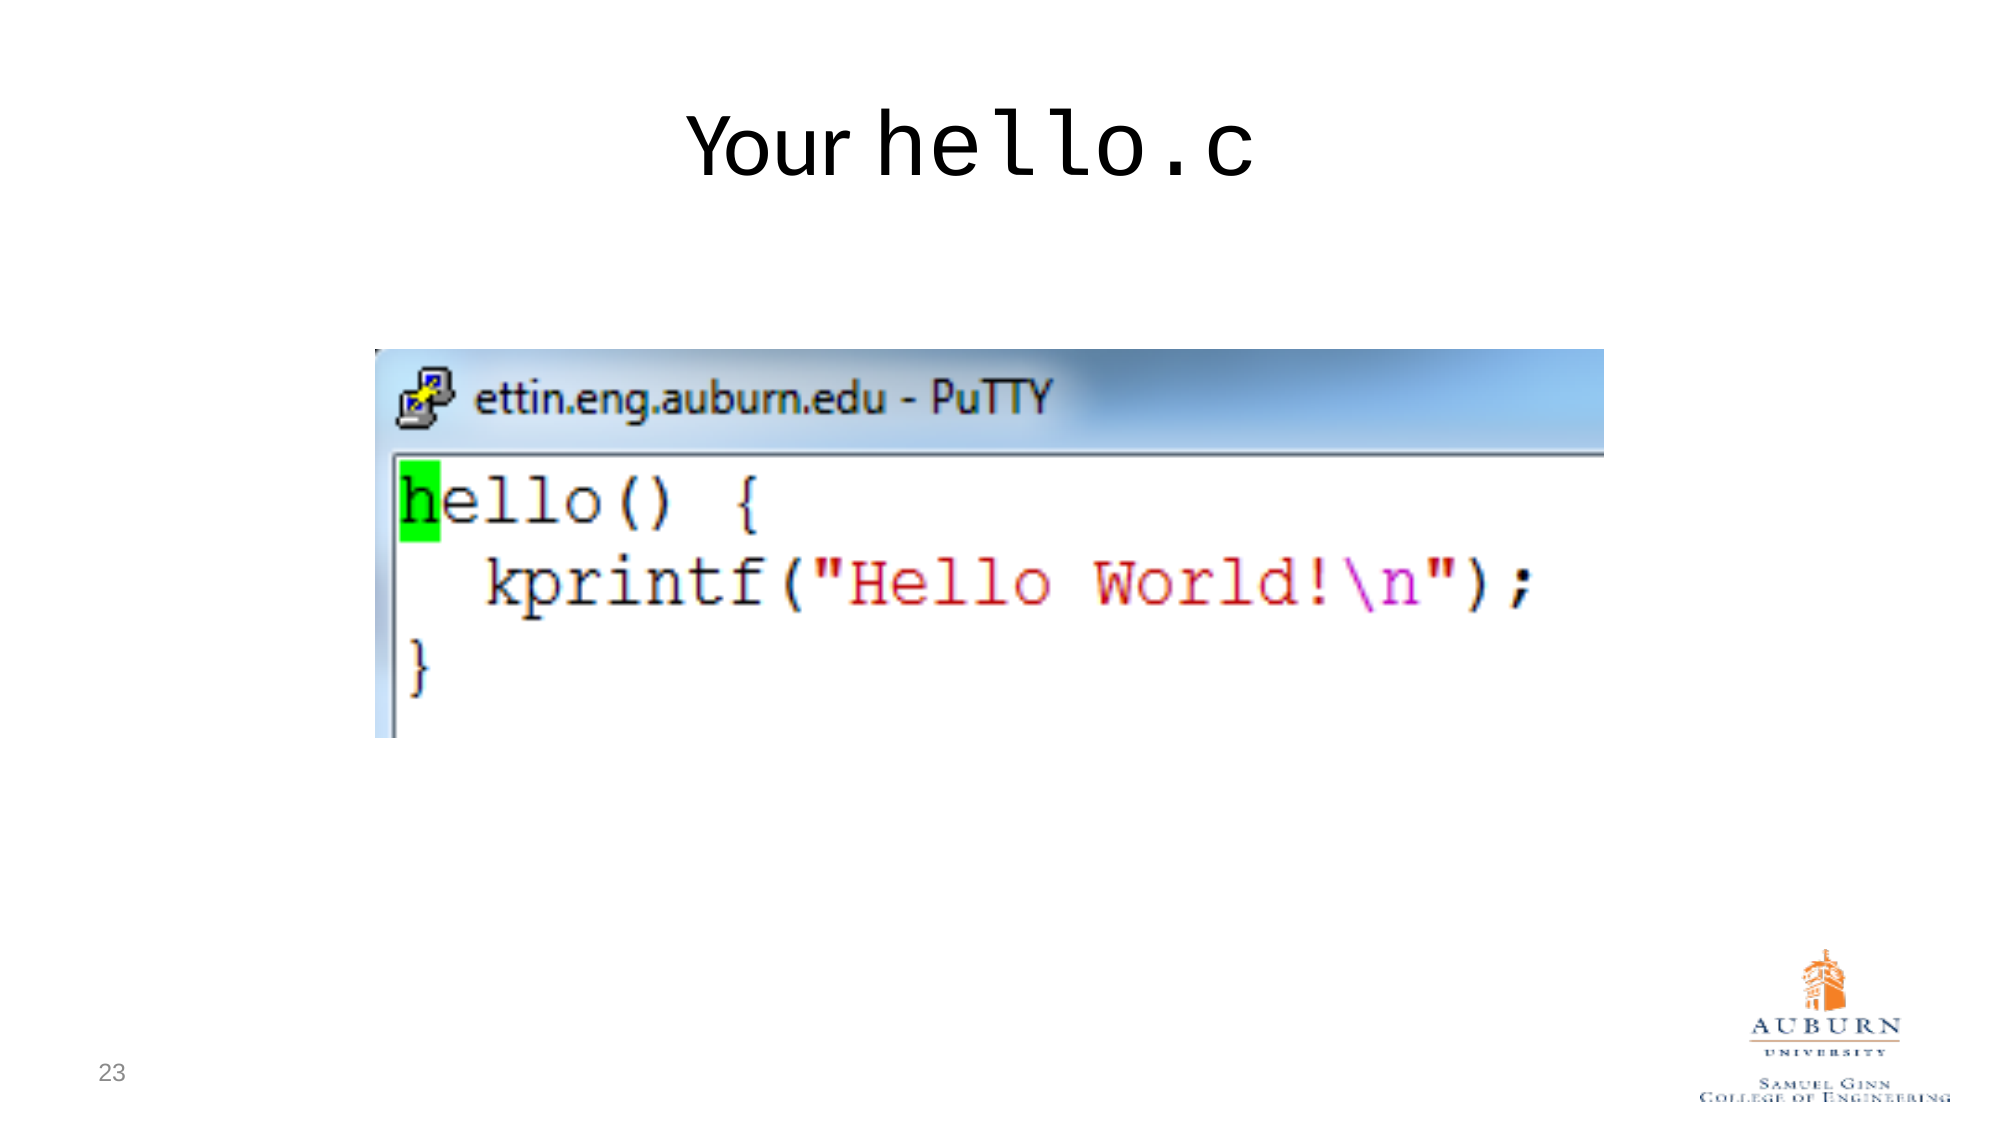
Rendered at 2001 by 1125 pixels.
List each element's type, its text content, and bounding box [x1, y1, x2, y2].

picture [1700, 949, 1950, 1102]
title Your hello.c [99, 45, 1900, 233]
slide_number 23 [83, 1041, 550, 1102]
picture [374, 349, 1605, 738]
